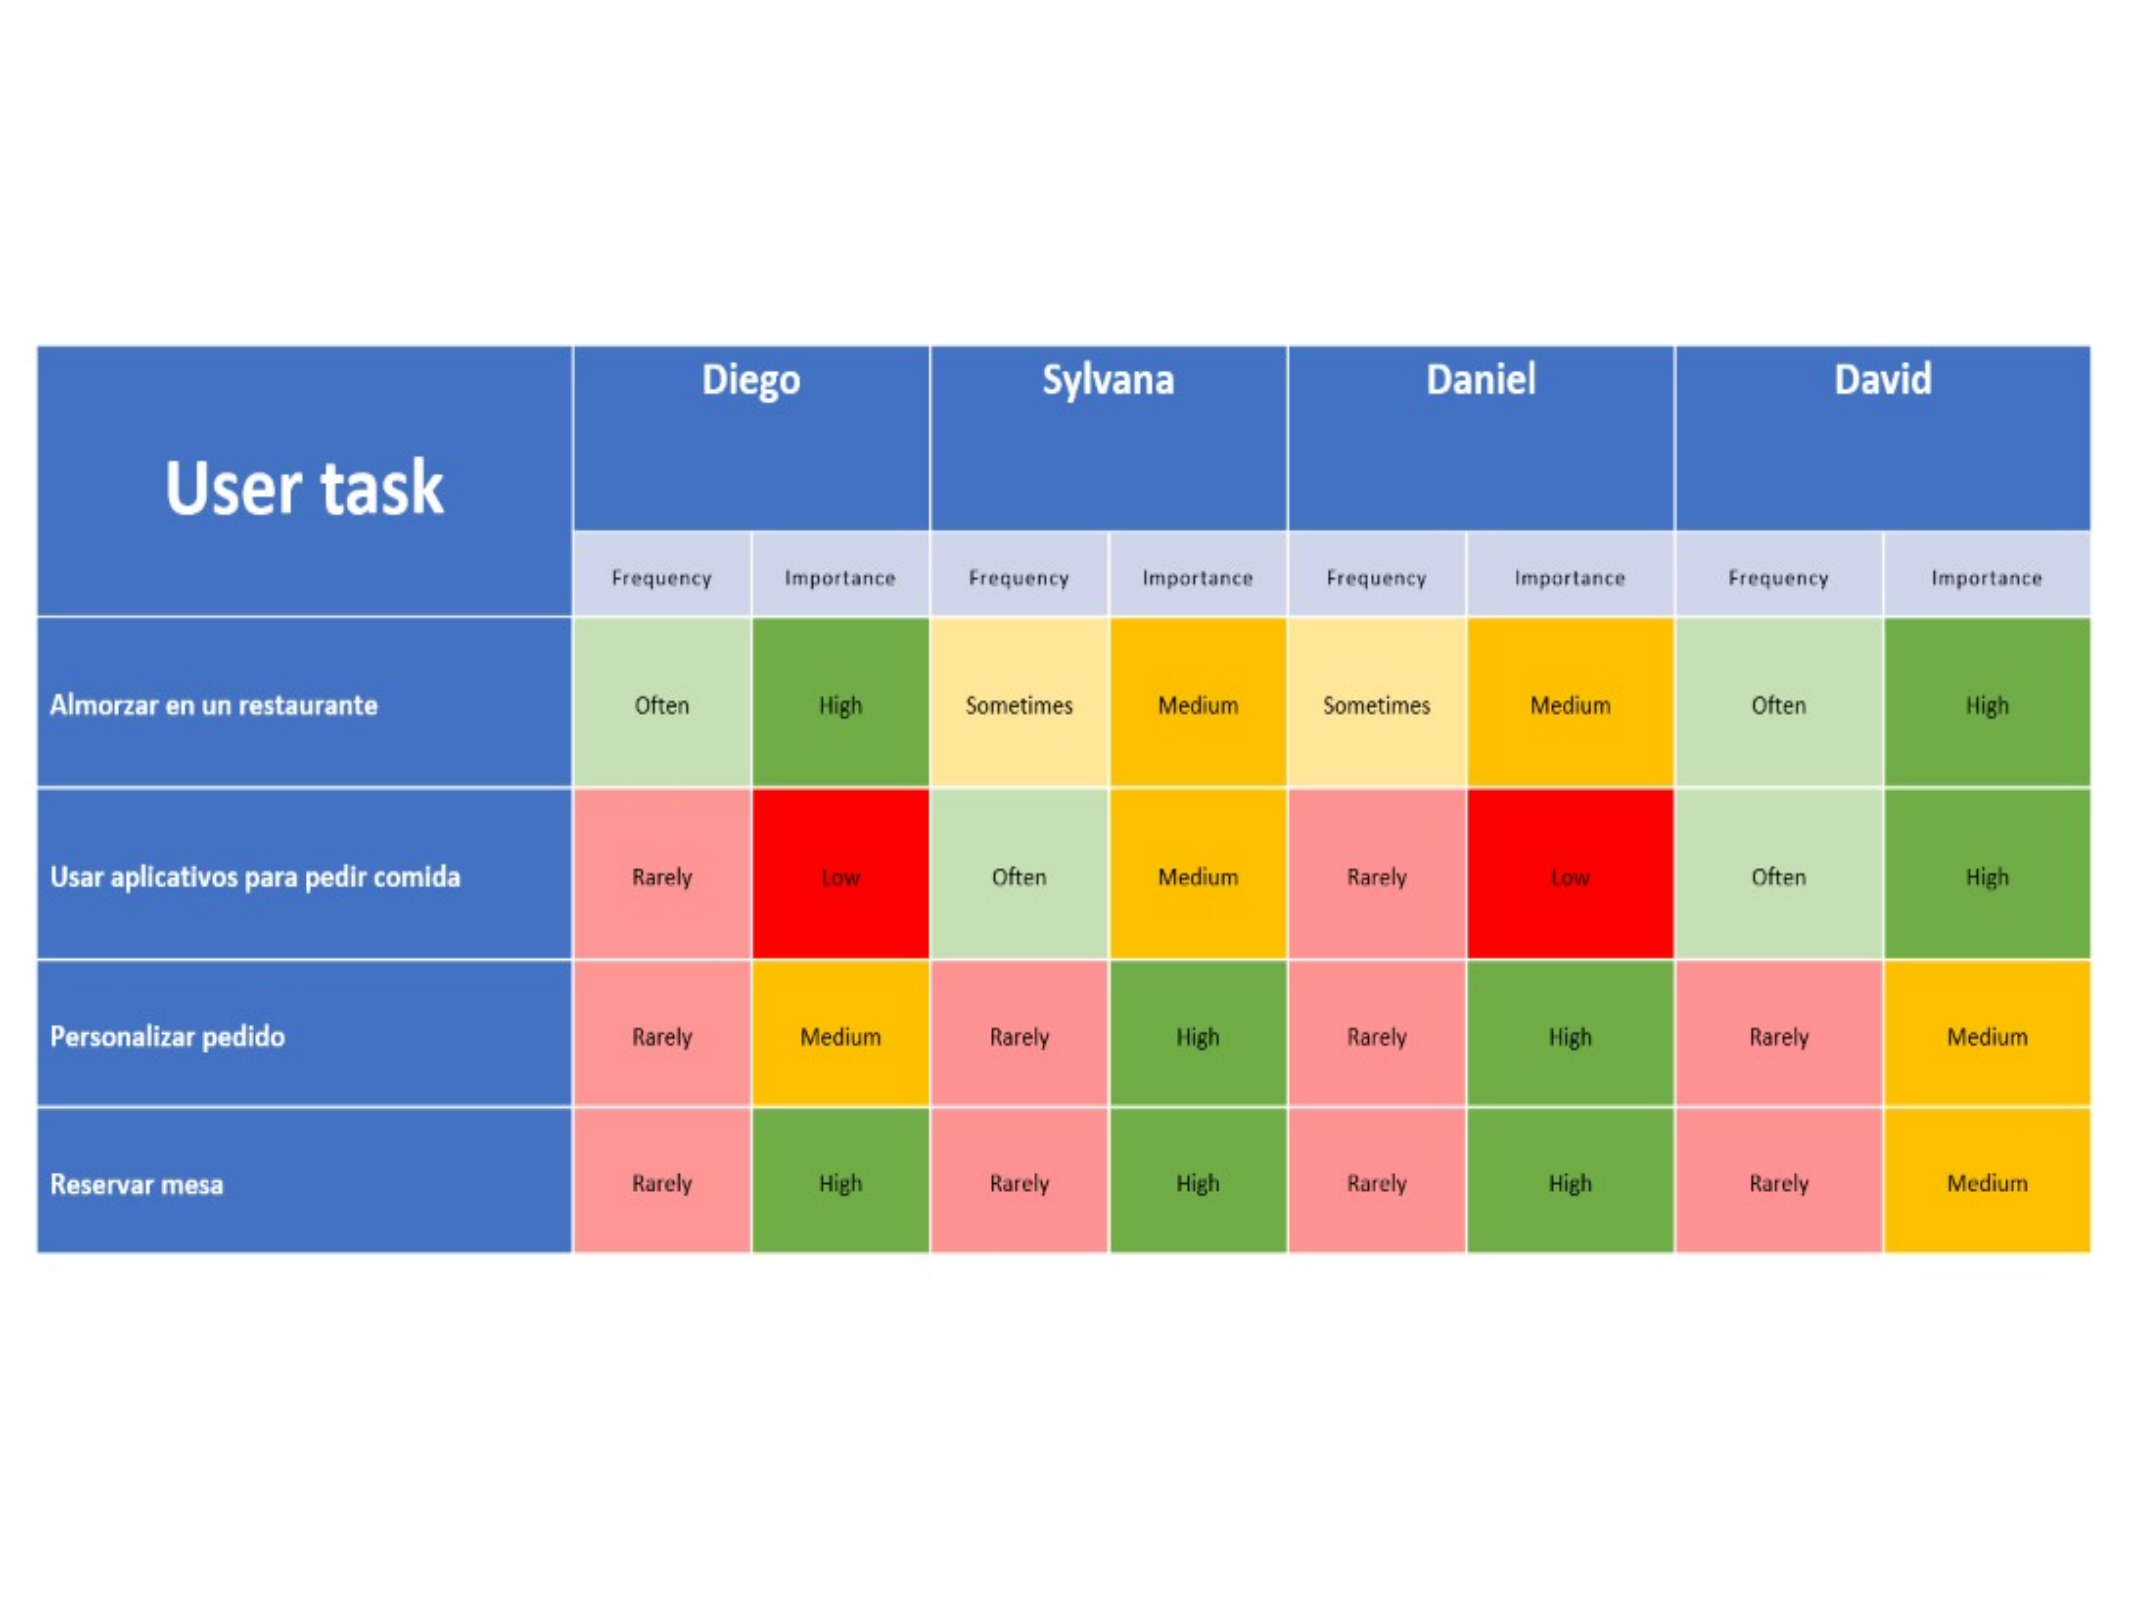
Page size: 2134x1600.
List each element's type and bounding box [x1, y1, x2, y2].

picture [15, 321, 2119, 1279]
